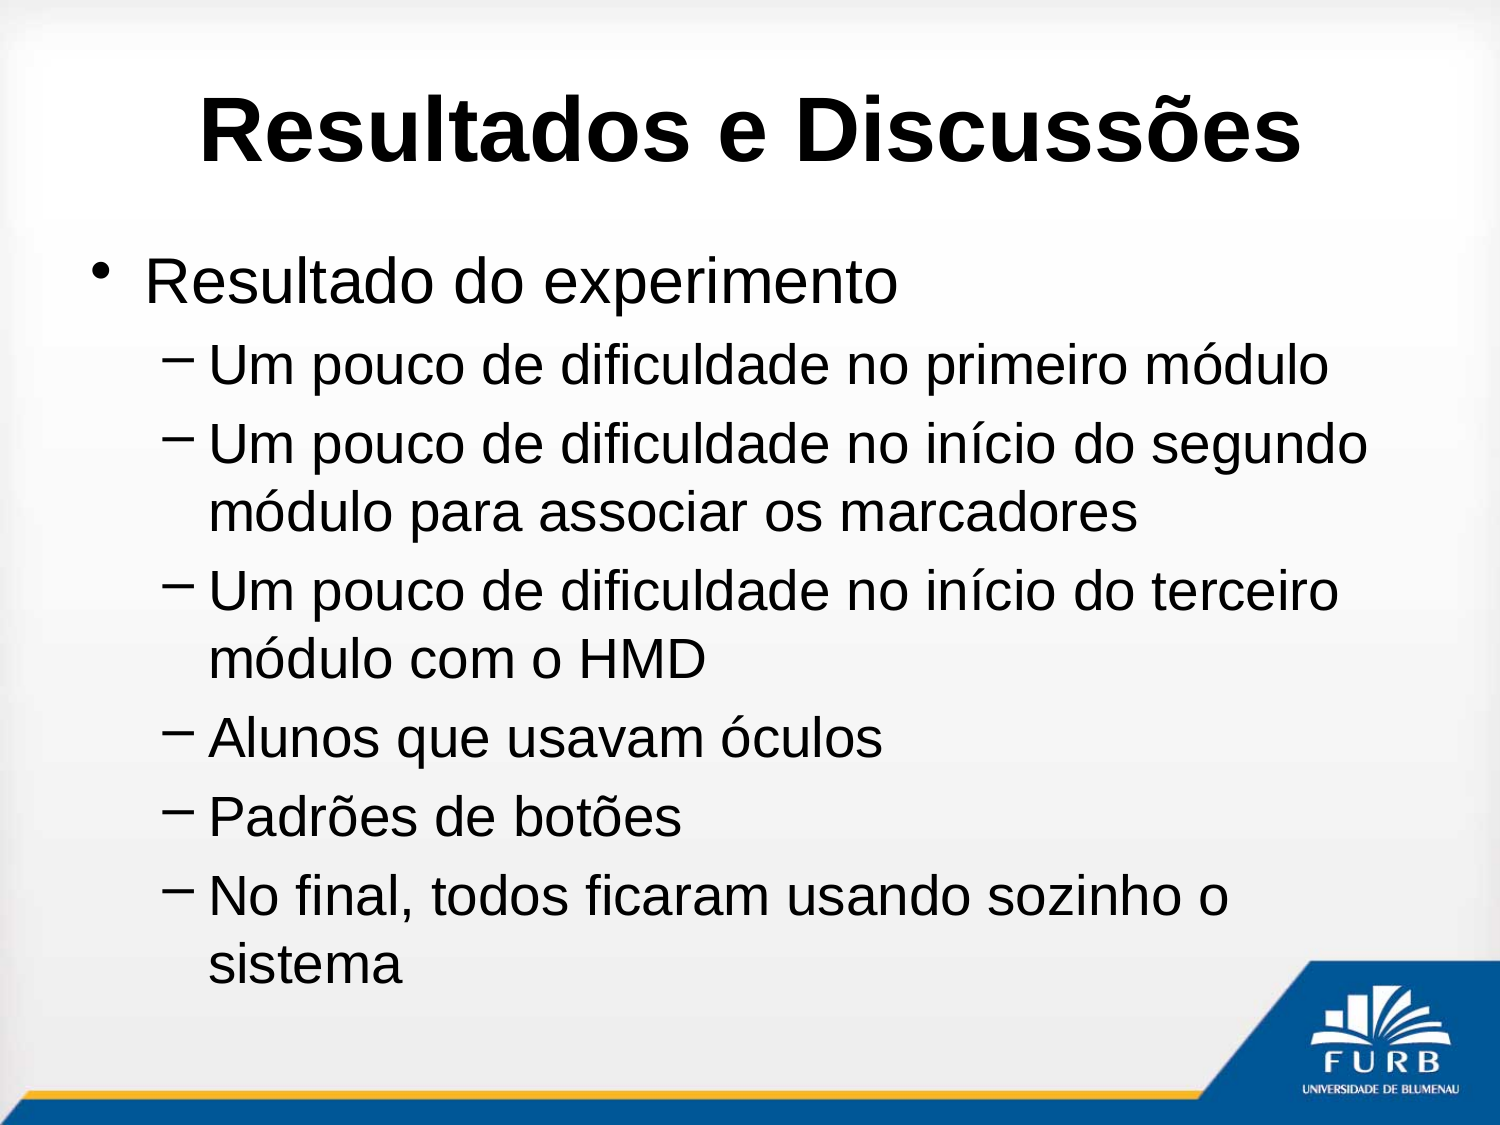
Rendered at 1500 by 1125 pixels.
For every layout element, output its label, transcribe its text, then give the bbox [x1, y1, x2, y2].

list Resultado do experimento Um pouco de dificuldade no primeiro módulo Um pouco de dificuldade no início do segundo módulo para associar os marcadores Um pouco de dificuldade no início do terceiro módulo com o HMD Alunos que usavam óculos Padrões de botões No final, todos ficaram usando sozinho o sistema [74, 231, 1426, 1059]
picture [0, 0, 1500, 1125]
title Resultados e Discussões [76, 30, 1427, 219]
